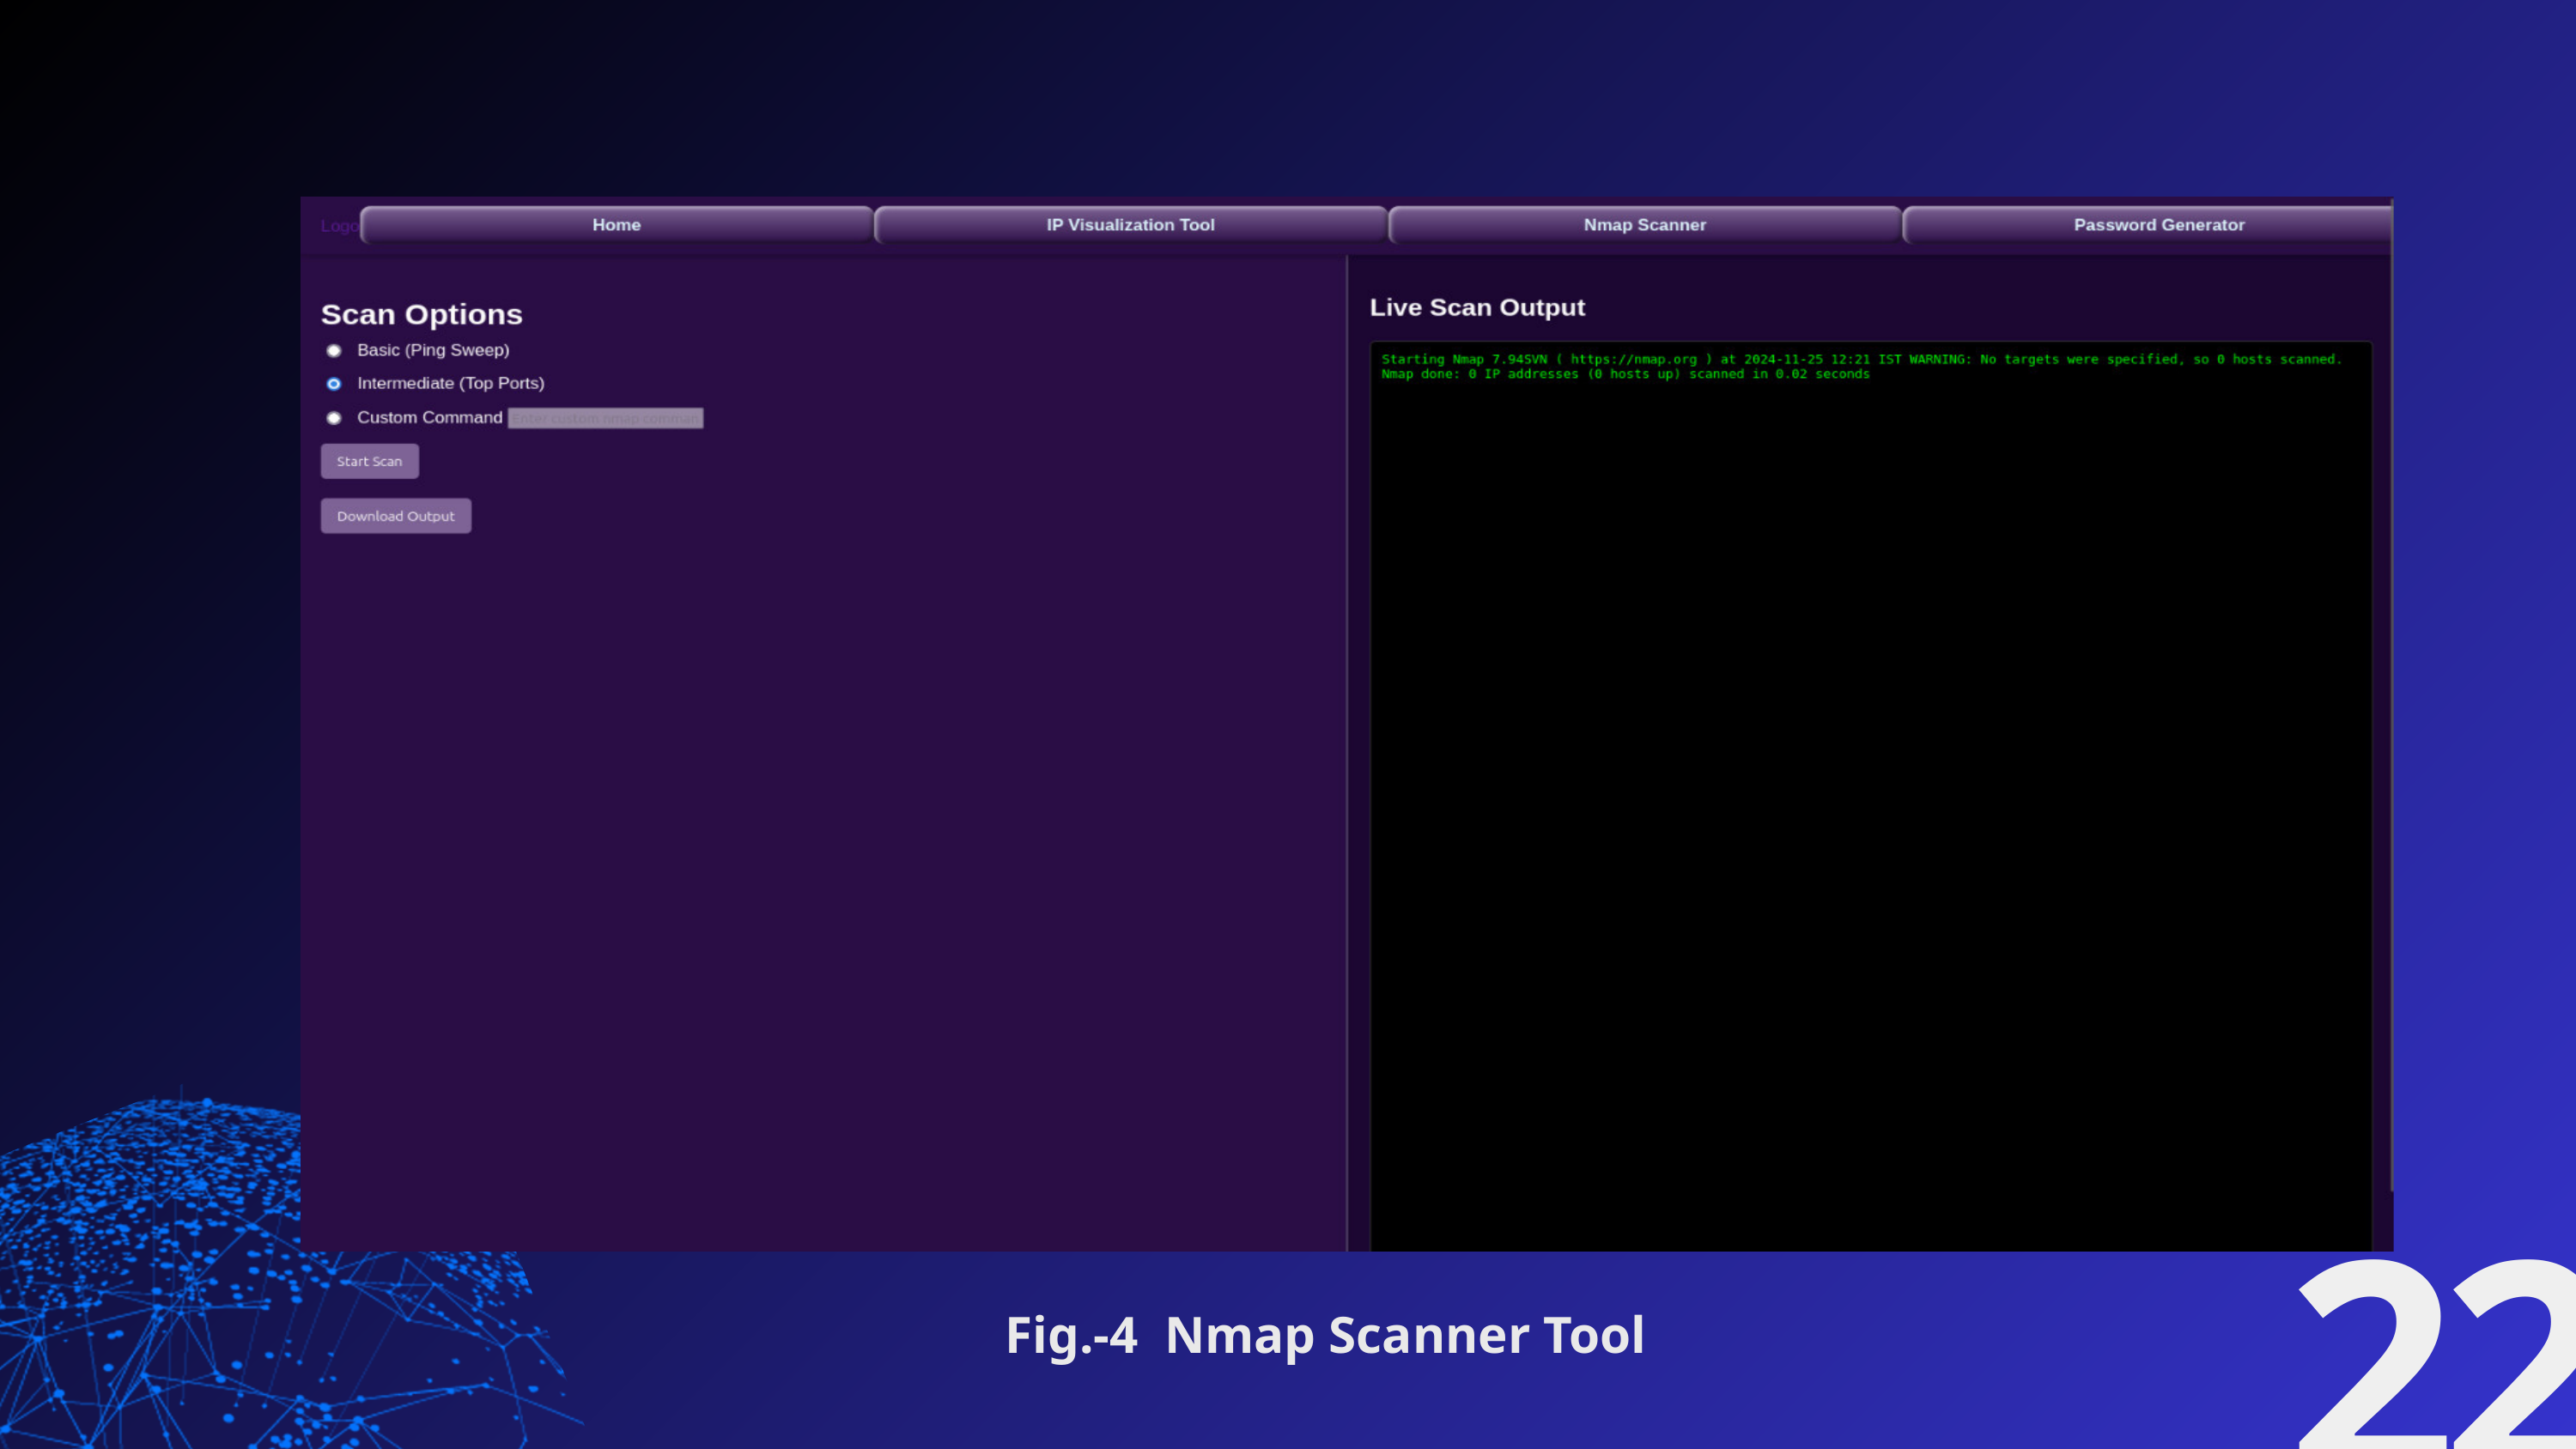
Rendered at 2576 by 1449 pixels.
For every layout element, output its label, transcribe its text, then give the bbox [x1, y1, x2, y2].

text_box 22 [2275, 1172, 2576, 1449]
text_box [301, 197, 2394, 1252]
text_box [0, 1037, 594, 1449]
text_box Fig.-4 Nmap Scanner Tool [933, 1293, 1718, 1363]
